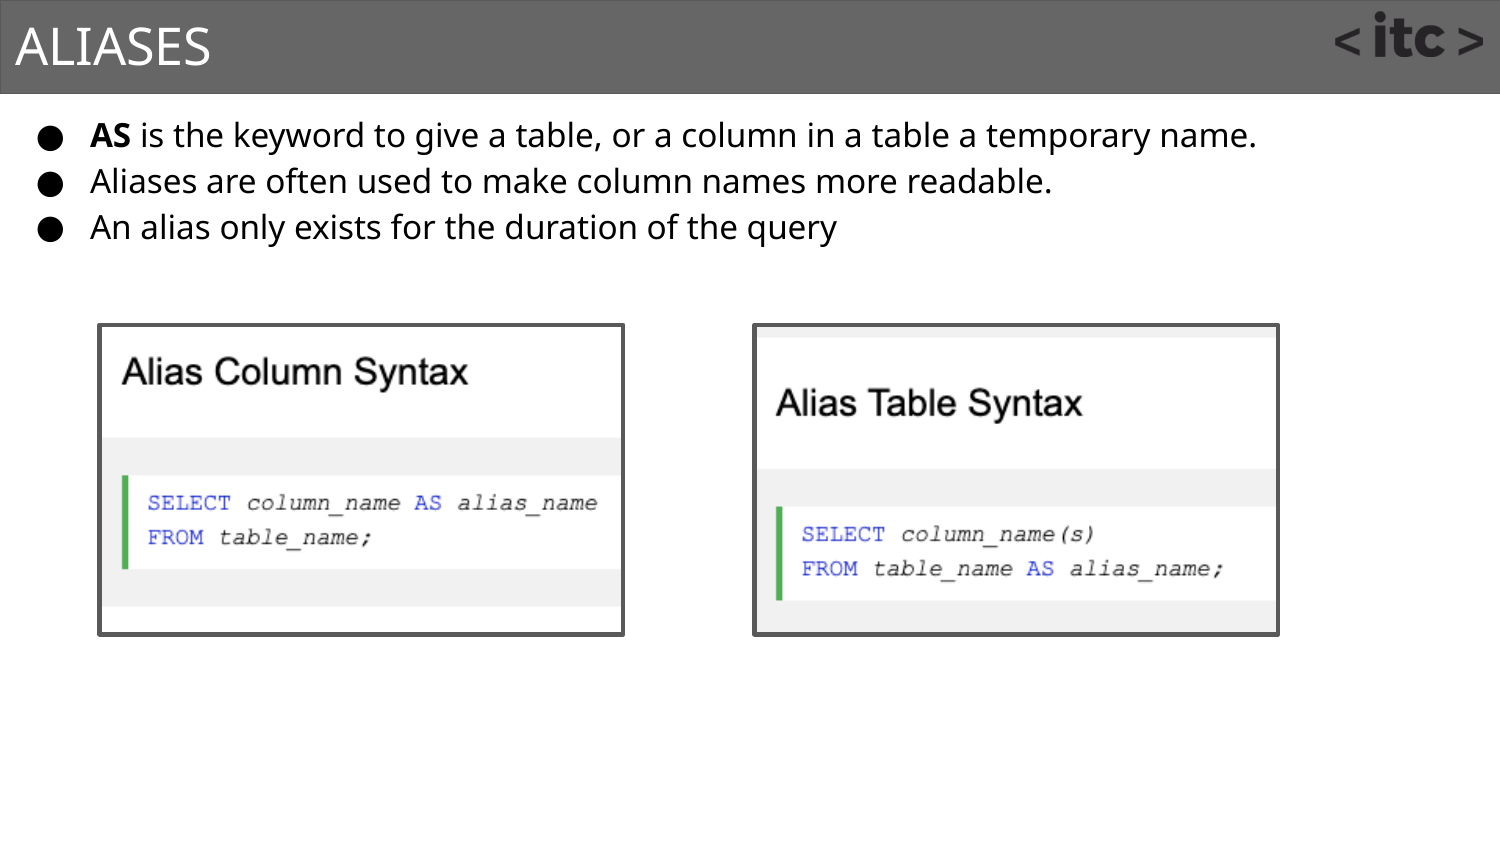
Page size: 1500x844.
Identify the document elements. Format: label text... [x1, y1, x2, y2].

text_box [0, 0, 1500, 94]
picture [756, 327, 1276, 633]
picture [101, 327, 621, 633]
text_box AS is the keyword to give a table, or a column in a table a temporary name. Aliases are often used to make column names more readable. An alias only exists for the duration of the query [0, 101, 1500, 281]
